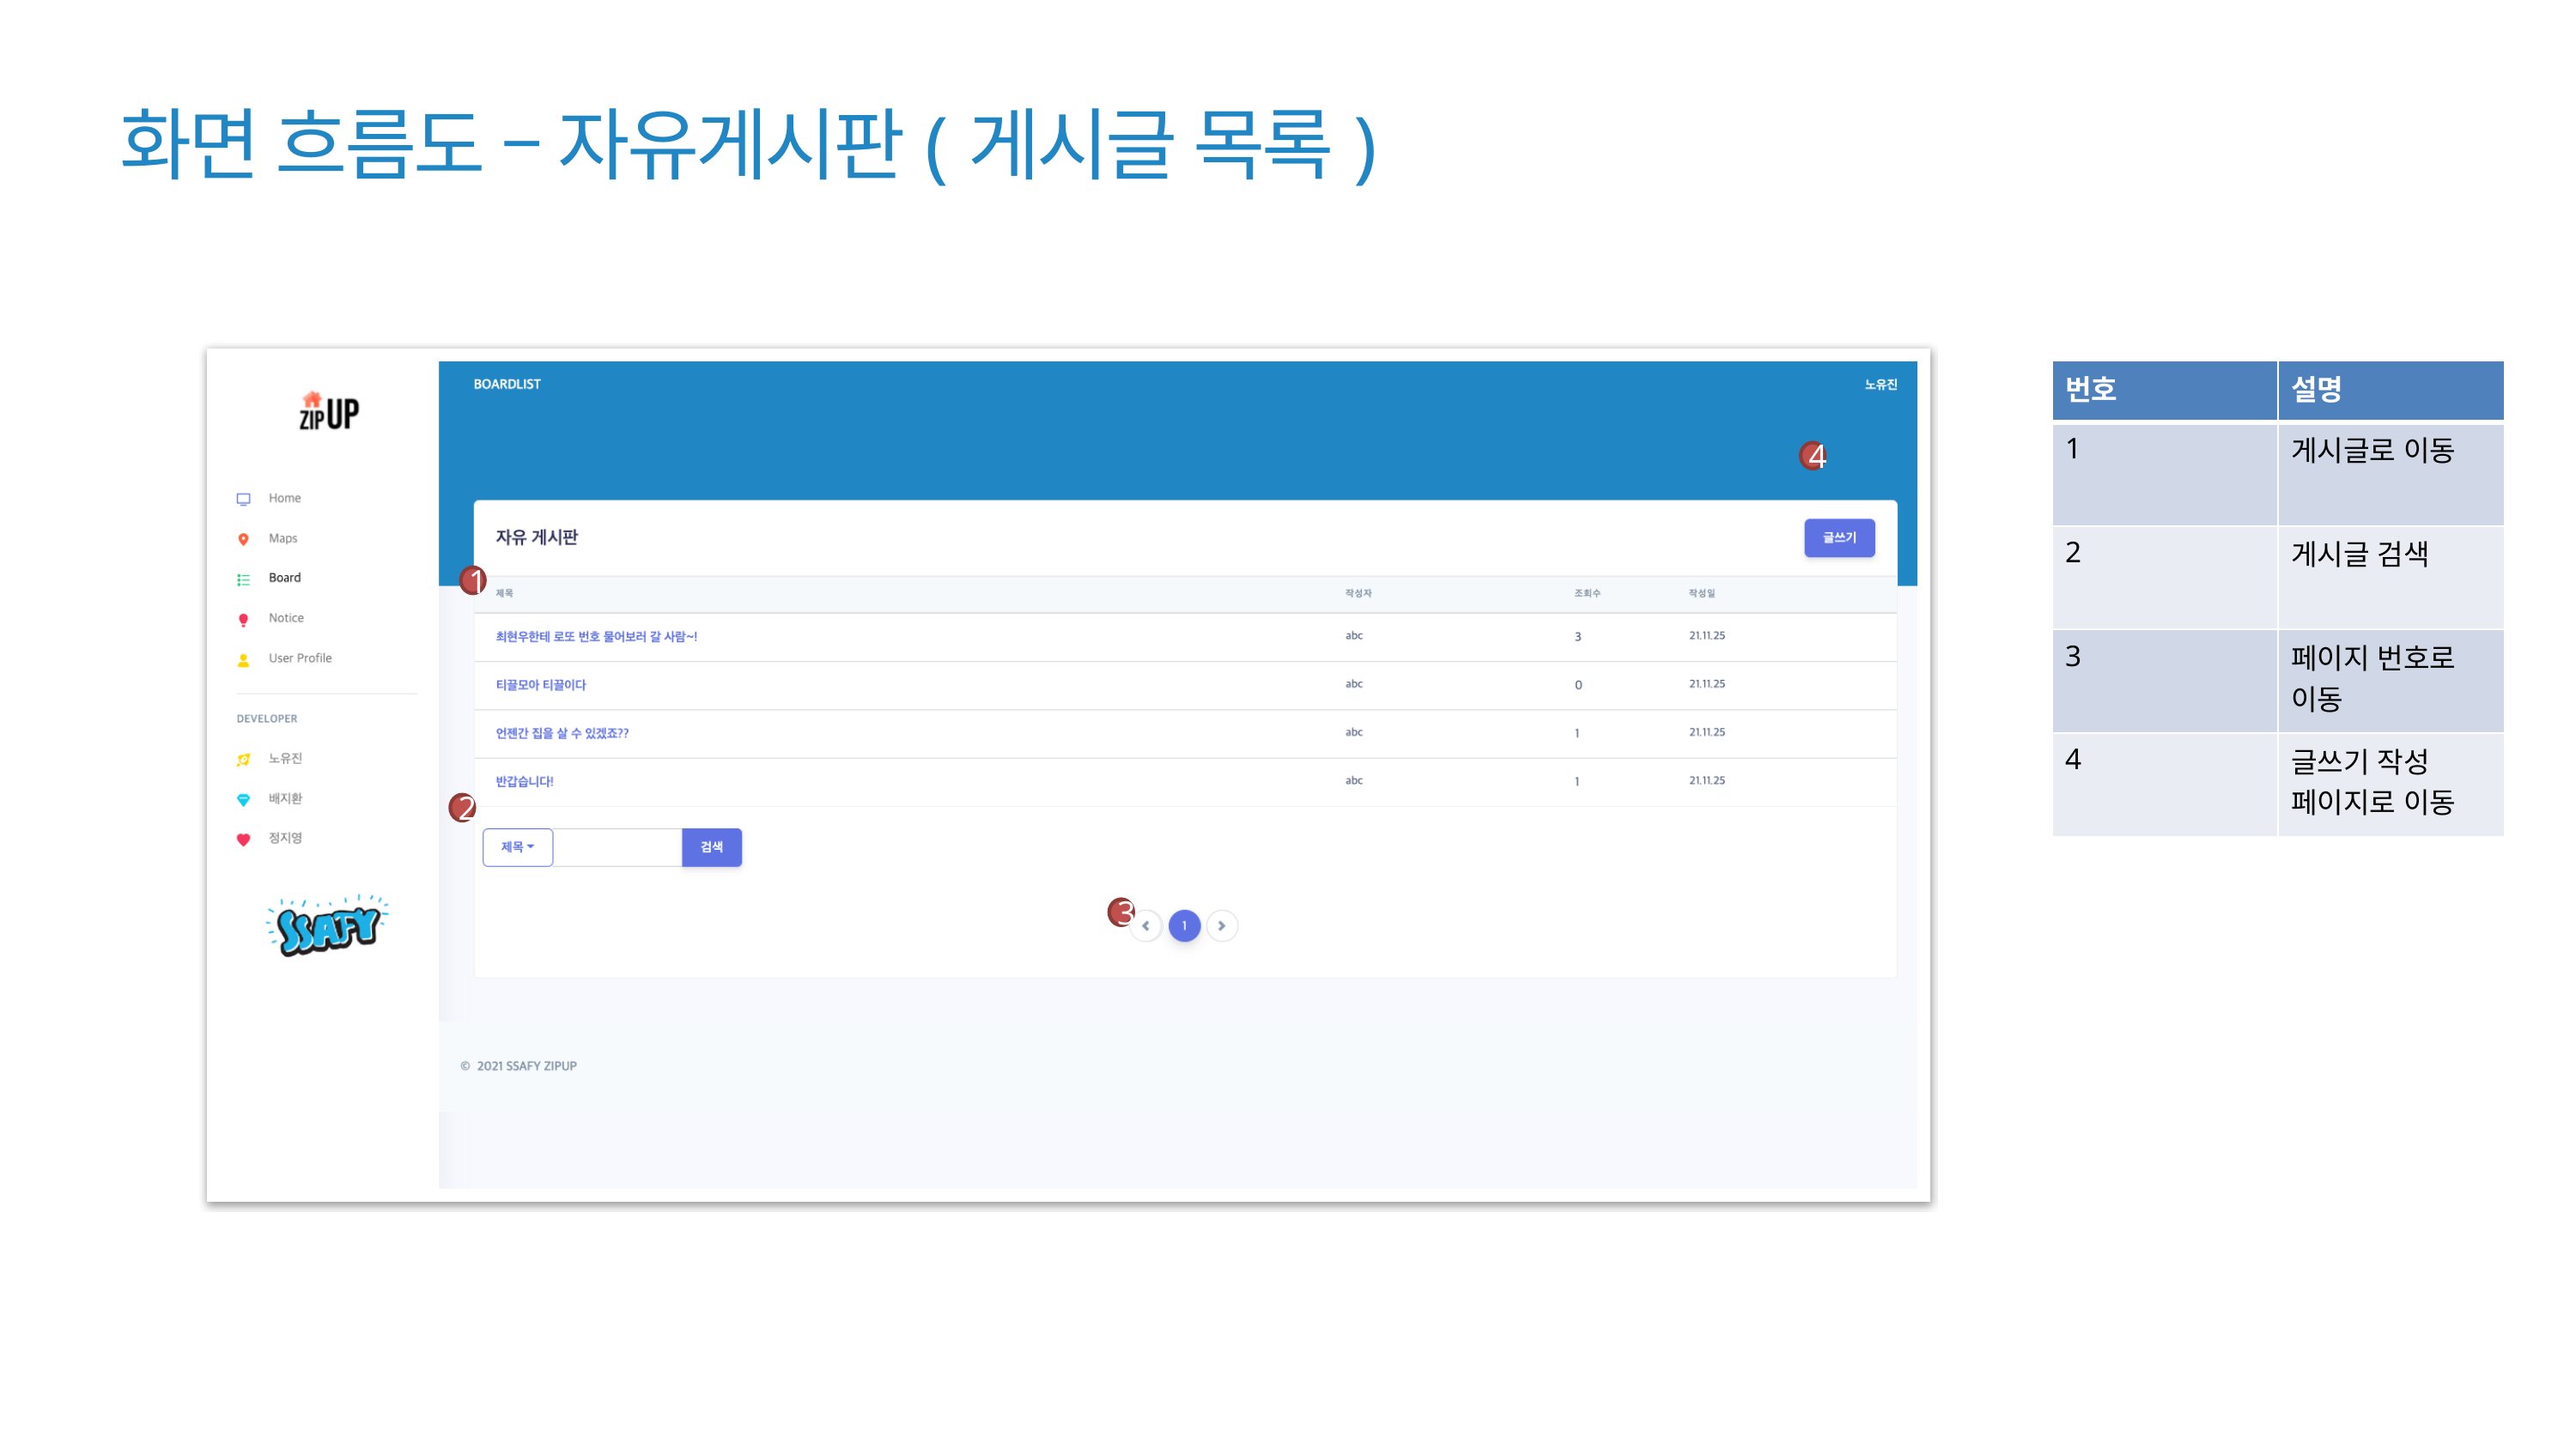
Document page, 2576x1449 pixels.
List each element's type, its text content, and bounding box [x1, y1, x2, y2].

table_cell 2 [2053, 527, 2277, 628]
picture [219, 361, 1918, 1190]
table_cell 글쓰기 작성 페이지로 이동 [2279, 734, 2504, 836]
table_header 설명 [2279, 361, 2504, 420]
table_cell 게시글 검색 [2279, 527, 2504, 628]
table_cell 3 [2053, 630, 2277, 732]
table_cell 4 [2053, 734, 2277, 836]
table_cell 게시글로 이동 [2279, 425, 2504, 525]
table_header 번호 [2053, 361, 2277, 420]
text_box 화면 흐름도 – 자유게시판(게시글 목록) [106, 88, 1473, 197]
table_cell 페이지 번호로 이동 [2279, 630, 2504, 732]
table_cell 1 [2053, 425, 2277, 525]
